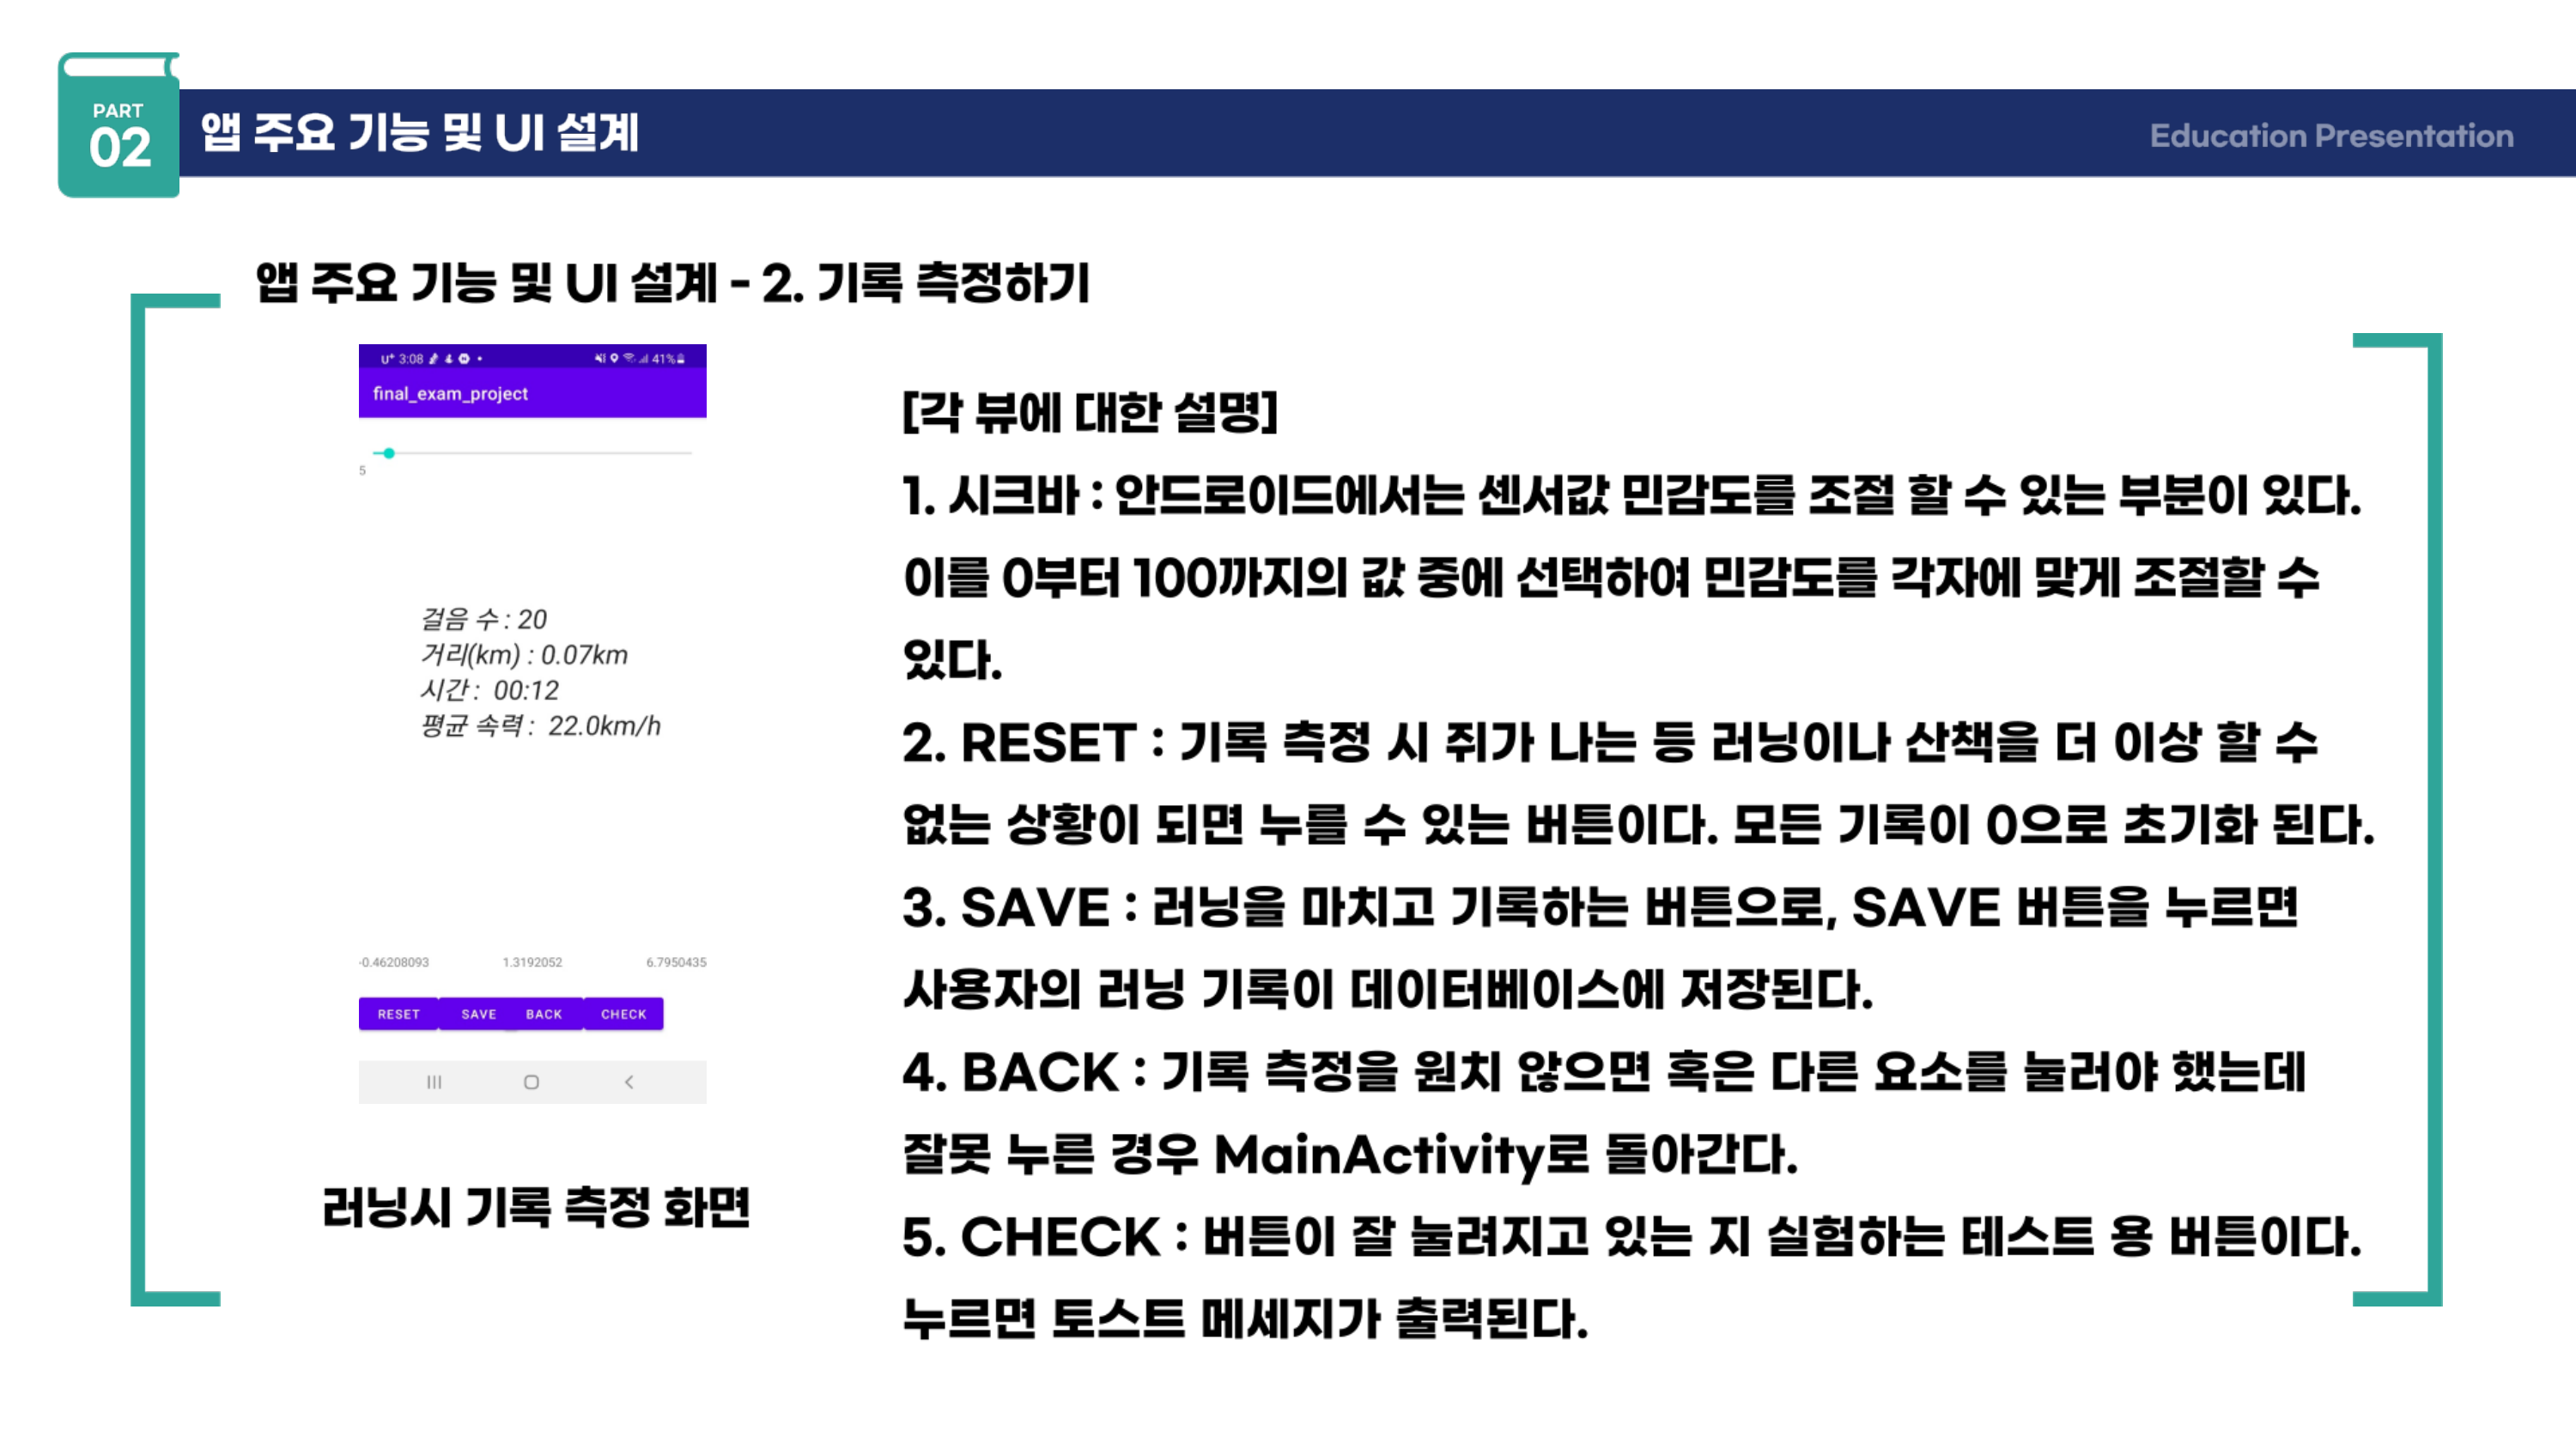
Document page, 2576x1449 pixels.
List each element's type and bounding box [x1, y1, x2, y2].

picture [314, 1173, 775, 1268]
text_box [184, 89, 2576, 178]
picture [247, 248, 1115, 343]
picture [895, 378, 2400, 1379]
text_box [2353, 332, 2443, 1307]
picture [2129, 114, 2530, 173]
text_box [359, 344, 707, 1104]
text_box [58, 52, 179, 198]
picture [192, 99, 662, 189]
picture [69, 98, 176, 209]
text_box [131, 294, 222, 1307]
